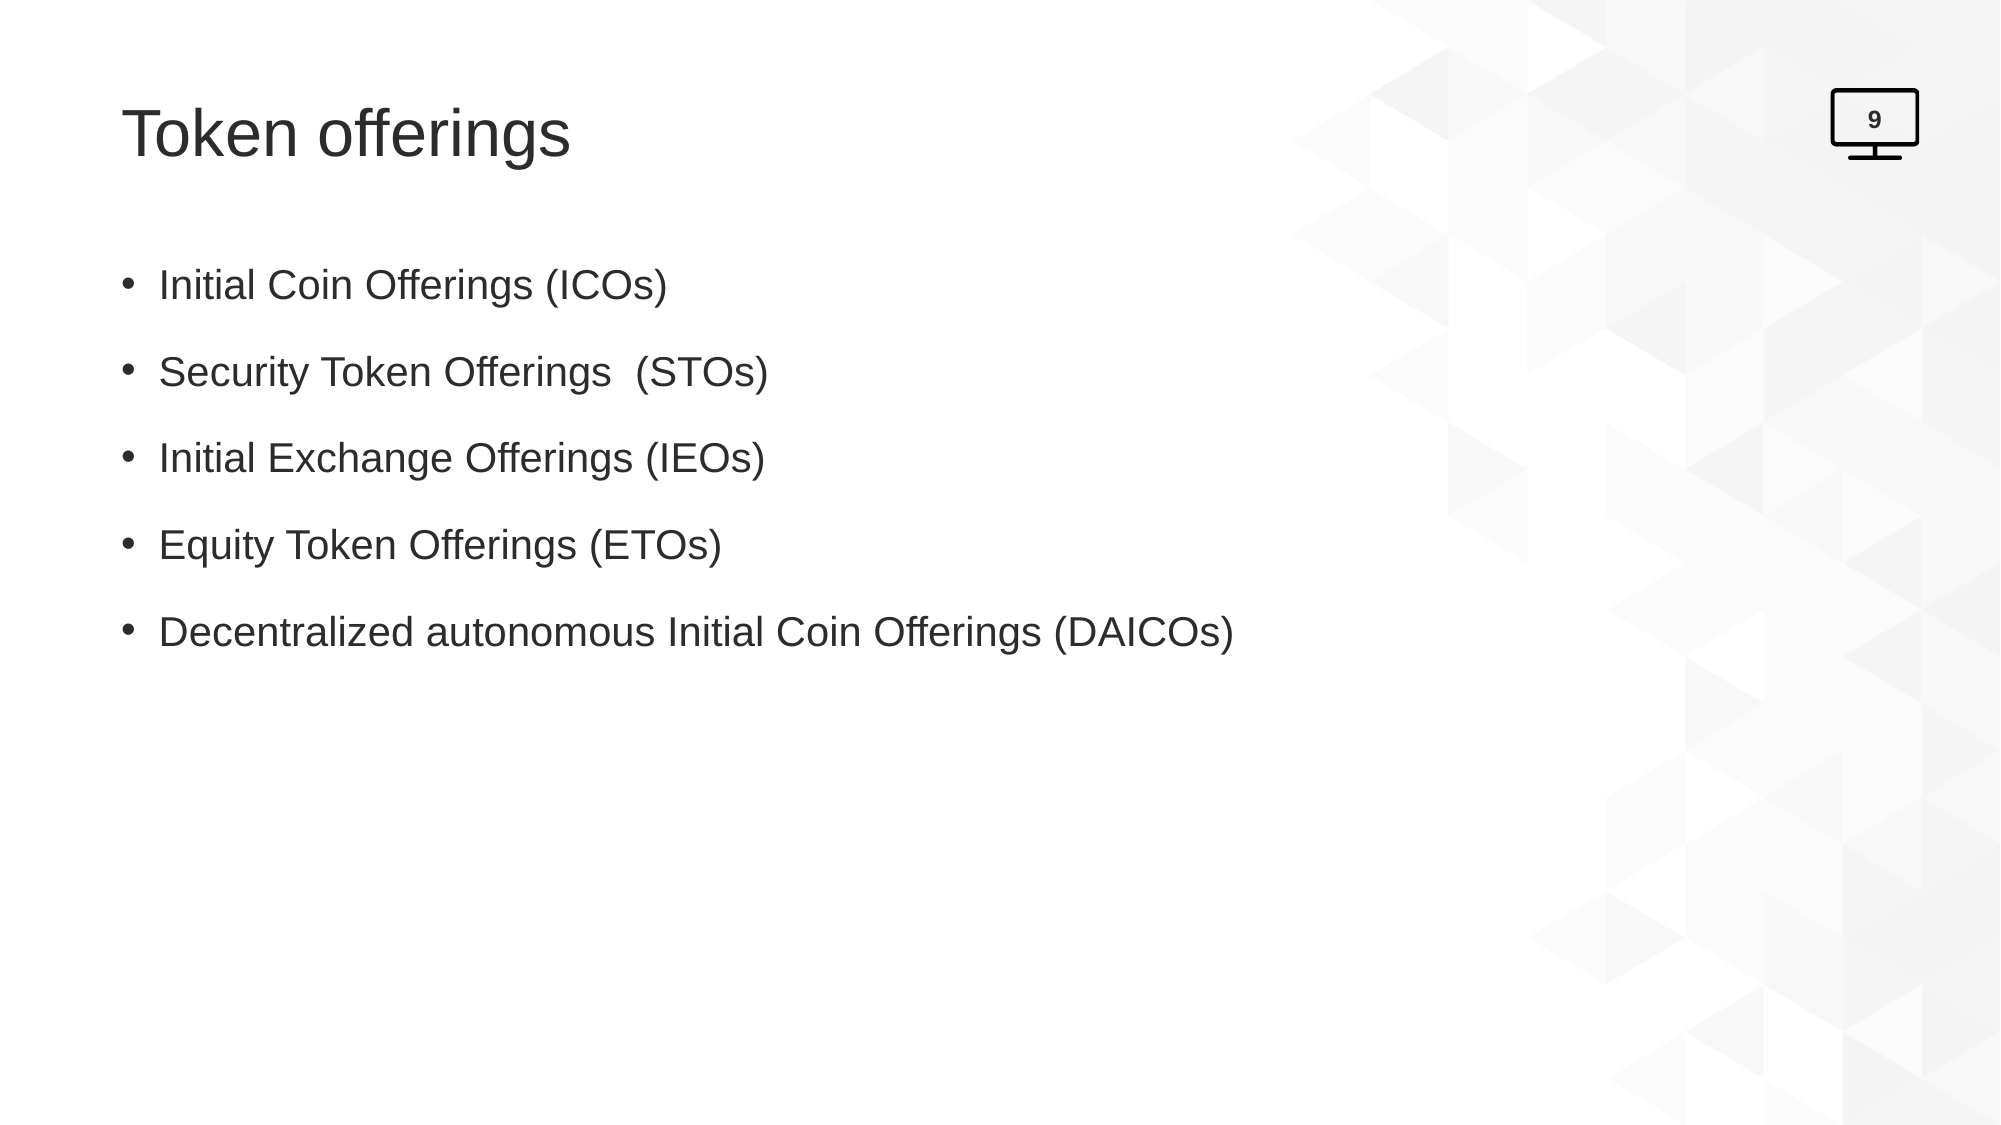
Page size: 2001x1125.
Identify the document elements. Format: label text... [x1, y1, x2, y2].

title Token offerings [106, 59, 1760, 201]
picture [1291, 0, 2000, 1125]
list Initial Coin Offerings (ICOs) Security Token Offerings (STOs) Initial Exchange Offerings (IEOs) Equity Token Offerings (ETOs) Decentralized autonomous Initial Coin Offerings (DAICOs) [106, 230, 1878, 1010]
slide_number 9 [1830, 94, 1920, 142]
